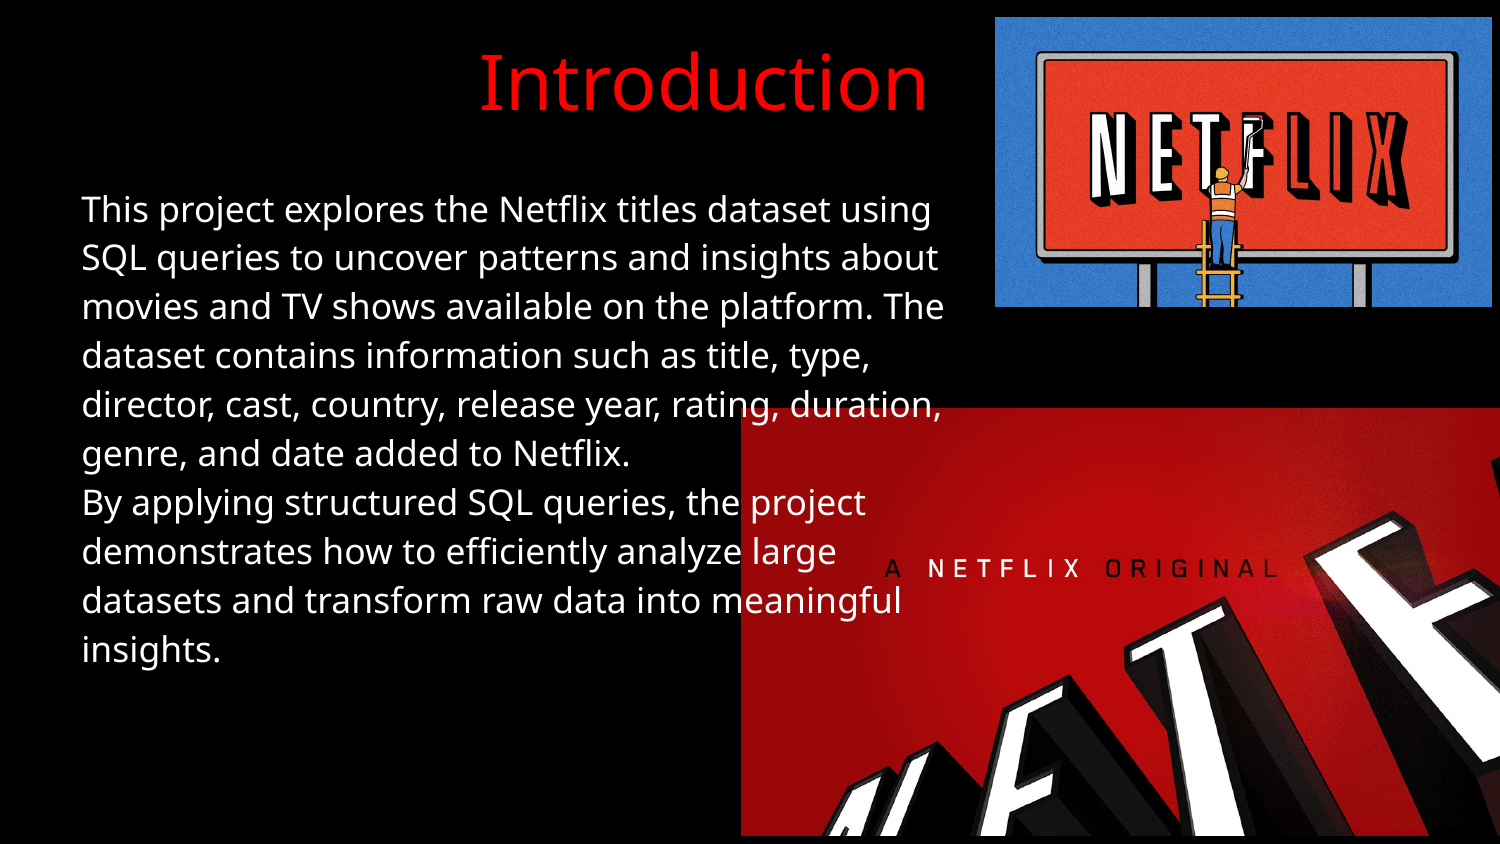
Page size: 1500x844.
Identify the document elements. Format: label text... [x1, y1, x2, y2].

picture [741, 408, 1500, 836]
picture [995, 17, 1492, 307]
text_box This project explores the Netflix titles dataset using SQL queries to uncover patterns and insights about movies and TV shows available on the platform. The dataset contains information such as title, type, director, cast, country, release year, rating, duration, genre, and date added to Netflix. By applying structured SQL queries, the project demonstrates how to efficiently analyze large datasets and transform raw data into meaningful insights. [66, 165, 996, 836]
text_box Introduction [464, 17, 994, 142]
